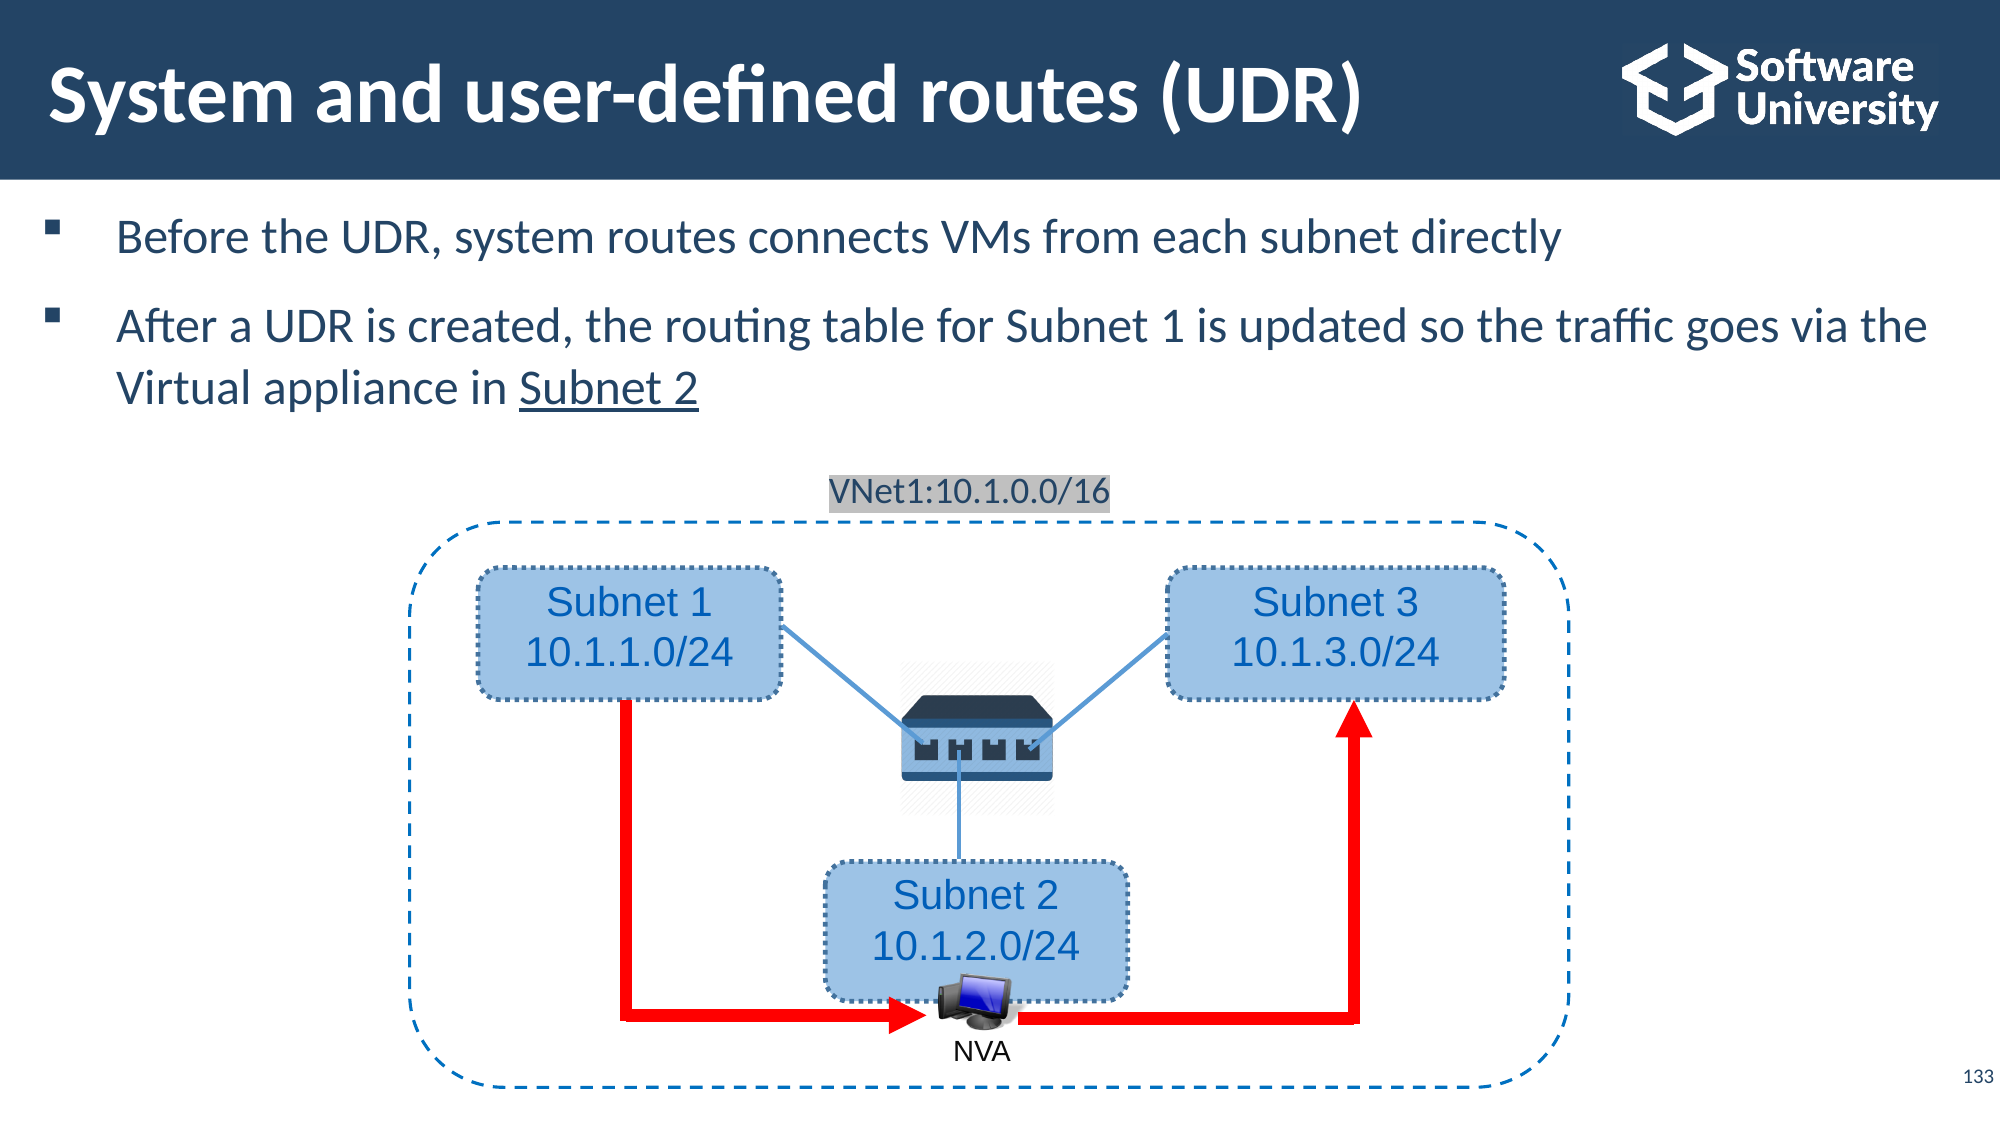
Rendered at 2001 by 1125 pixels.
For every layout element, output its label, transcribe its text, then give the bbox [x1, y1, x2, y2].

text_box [938, 957, 1097, 1070]
text_box VNet1:10.1.0.0/16 [814, 458, 1164, 518]
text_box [1167, 567, 1505, 700]
title System and user-defined routes (UDR) [31, 16, 1591, 162]
slide_number 133 [1929, 1049, 2000, 1100]
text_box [477, 567, 782, 700]
list Before the UDR, system routes connects VMs from each subnet directly After a UDR is created, the routing table for Subnet 1 is updated so the traffic goes via the Virtual appliance in Subnet 2 [23, 195, 1980, 497]
picture [899, 660, 1056, 816]
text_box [1028, 633, 1168, 750]
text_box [825, 860, 1129, 1002]
text_box [407, 520, 1571, 1090]
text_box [781, 625, 924, 744]
picture [1622, 43, 1939, 136]
